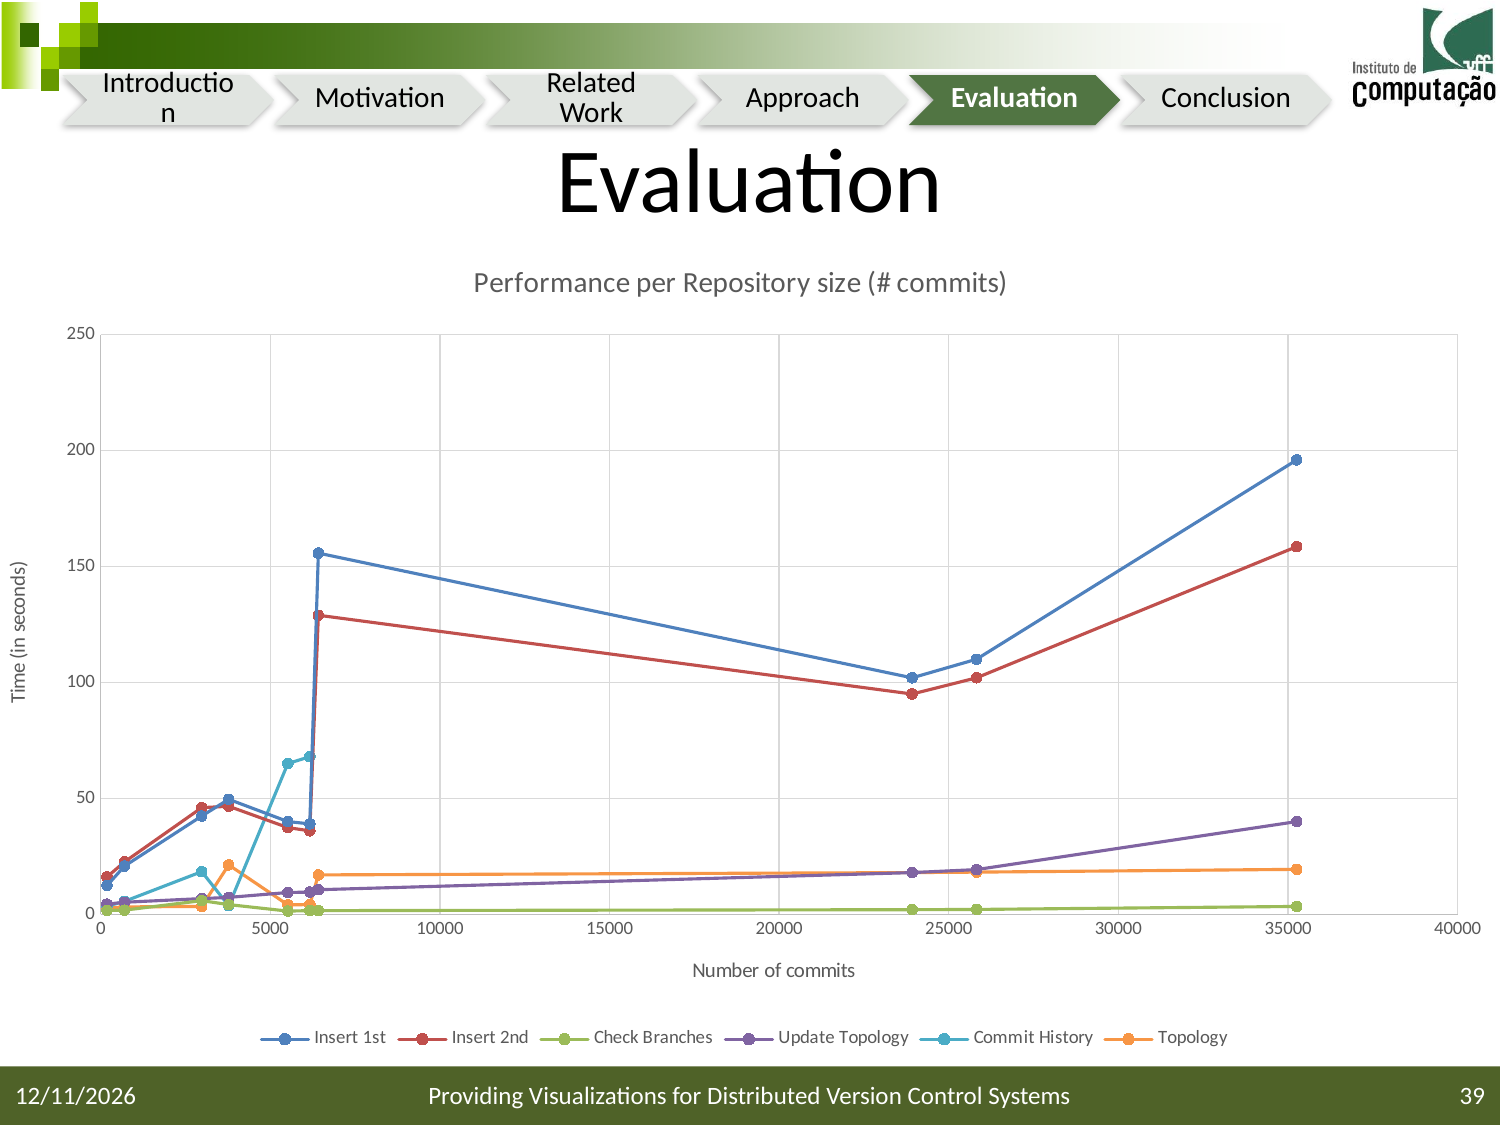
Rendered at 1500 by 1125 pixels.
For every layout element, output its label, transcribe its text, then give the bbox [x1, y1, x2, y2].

slide_number 39 [1149, 1065, 1500, 1125]
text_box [62, 74, 1333, 126]
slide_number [0, 1065, 350, 1125]
chart [0, 237, 1500, 1055]
title Evaluation [23, 82, 1477, 235]
footer Providing Visualizations for Distributed Version Control Systems [362, 1065, 1138, 1125]
